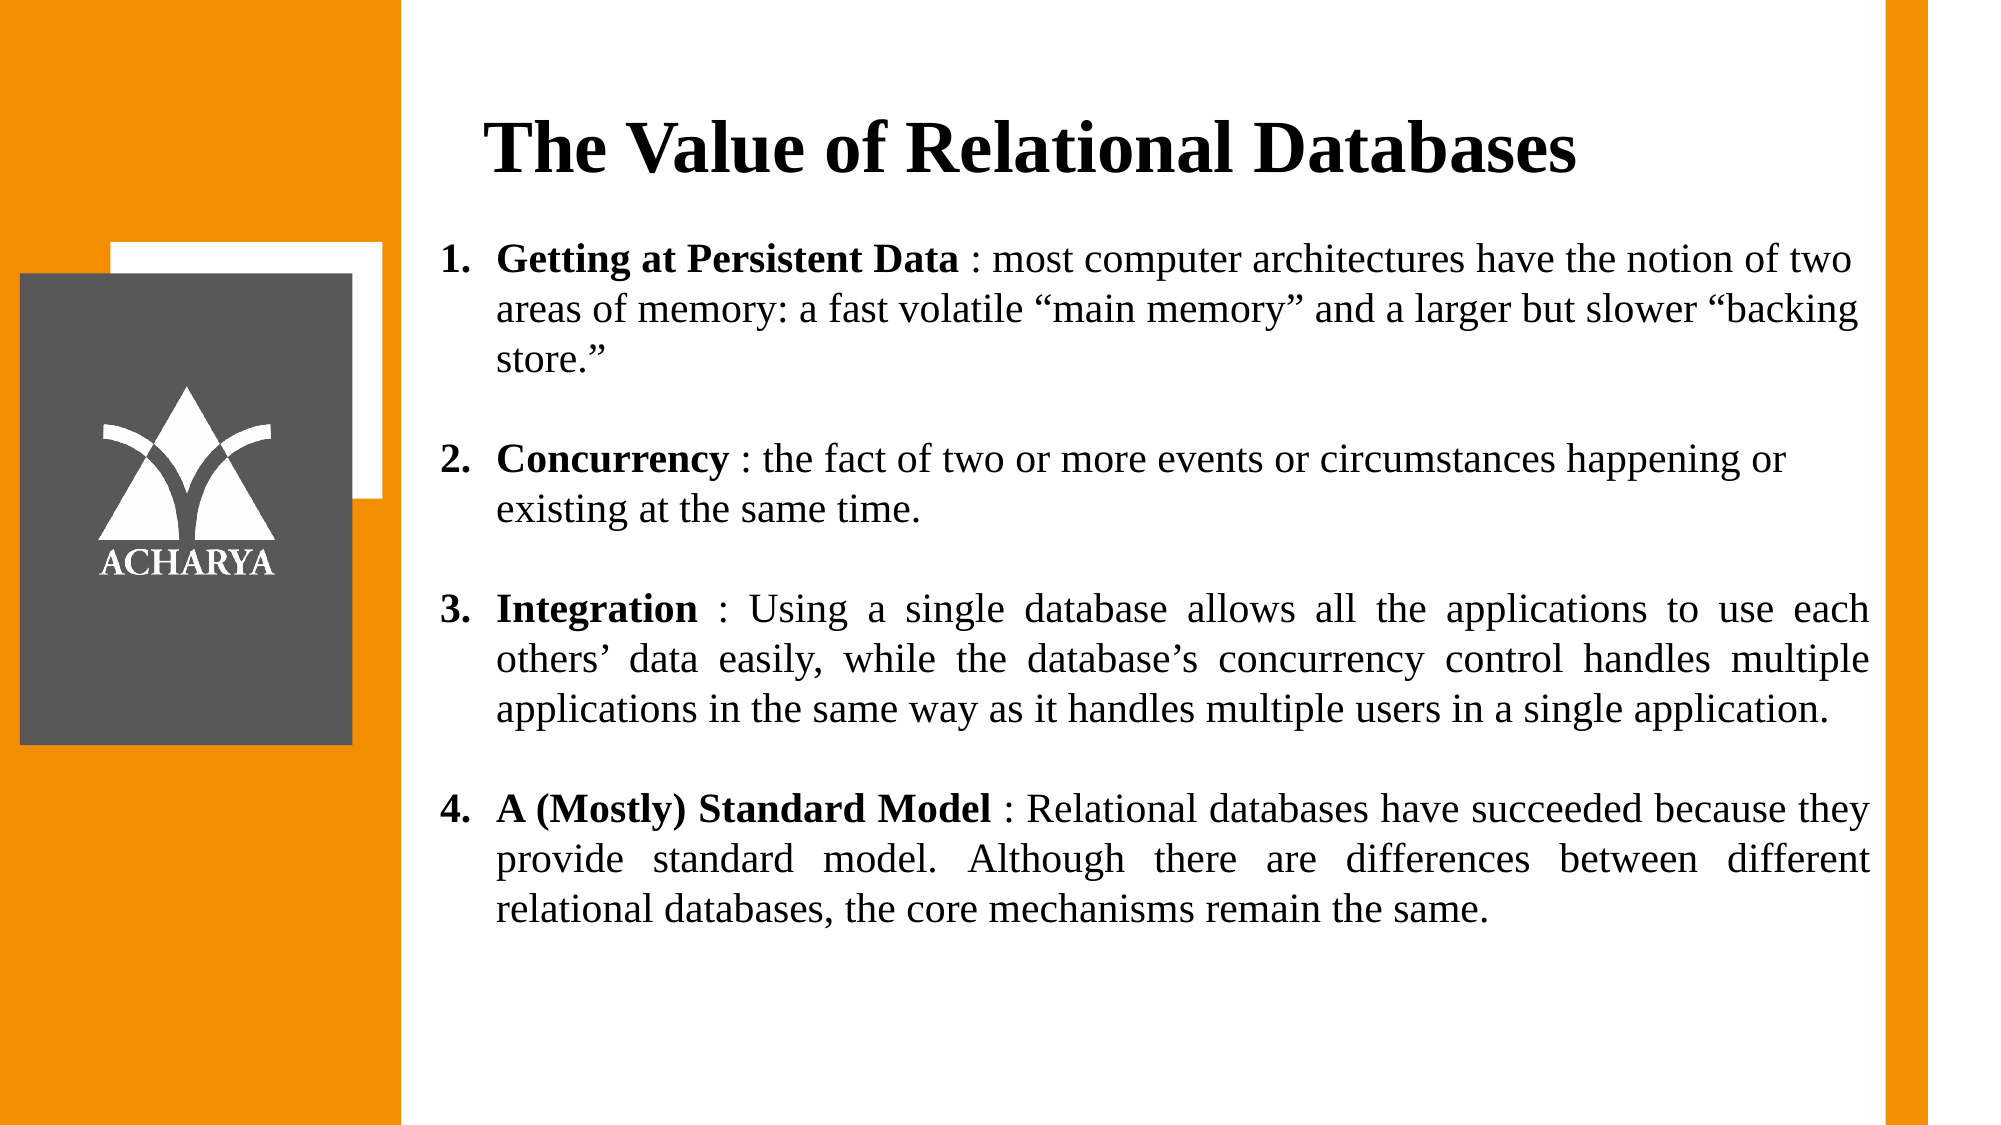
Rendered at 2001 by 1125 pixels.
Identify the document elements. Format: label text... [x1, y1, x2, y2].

text_box The Value of Relational Databases [468, 90, 1768, 195]
text_box [0, 0, 402, 1125]
text_box Getting at Persistent Data : most computer architectures have the notion of two areas of memory: a fast volatile “main memory” and a larger but slower “backing store.” Concurrency : the fact of two or more events or circumstances happening or existing at the same time. Integration : Using a single database allows all the applications to use each others’ data easily, while the database’s concurrency control handles multiple applications in the same way as it handles multiple users in a single application. A (Mostly) Standard Model : Relational databases have succeeded because they provide standard model. Although there are differences between different relational databases, the core mechanisms remain the same. [425, 223, 1886, 939]
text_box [19, 241, 383, 745]
text_box [1885, 0, 1928, 1125]
